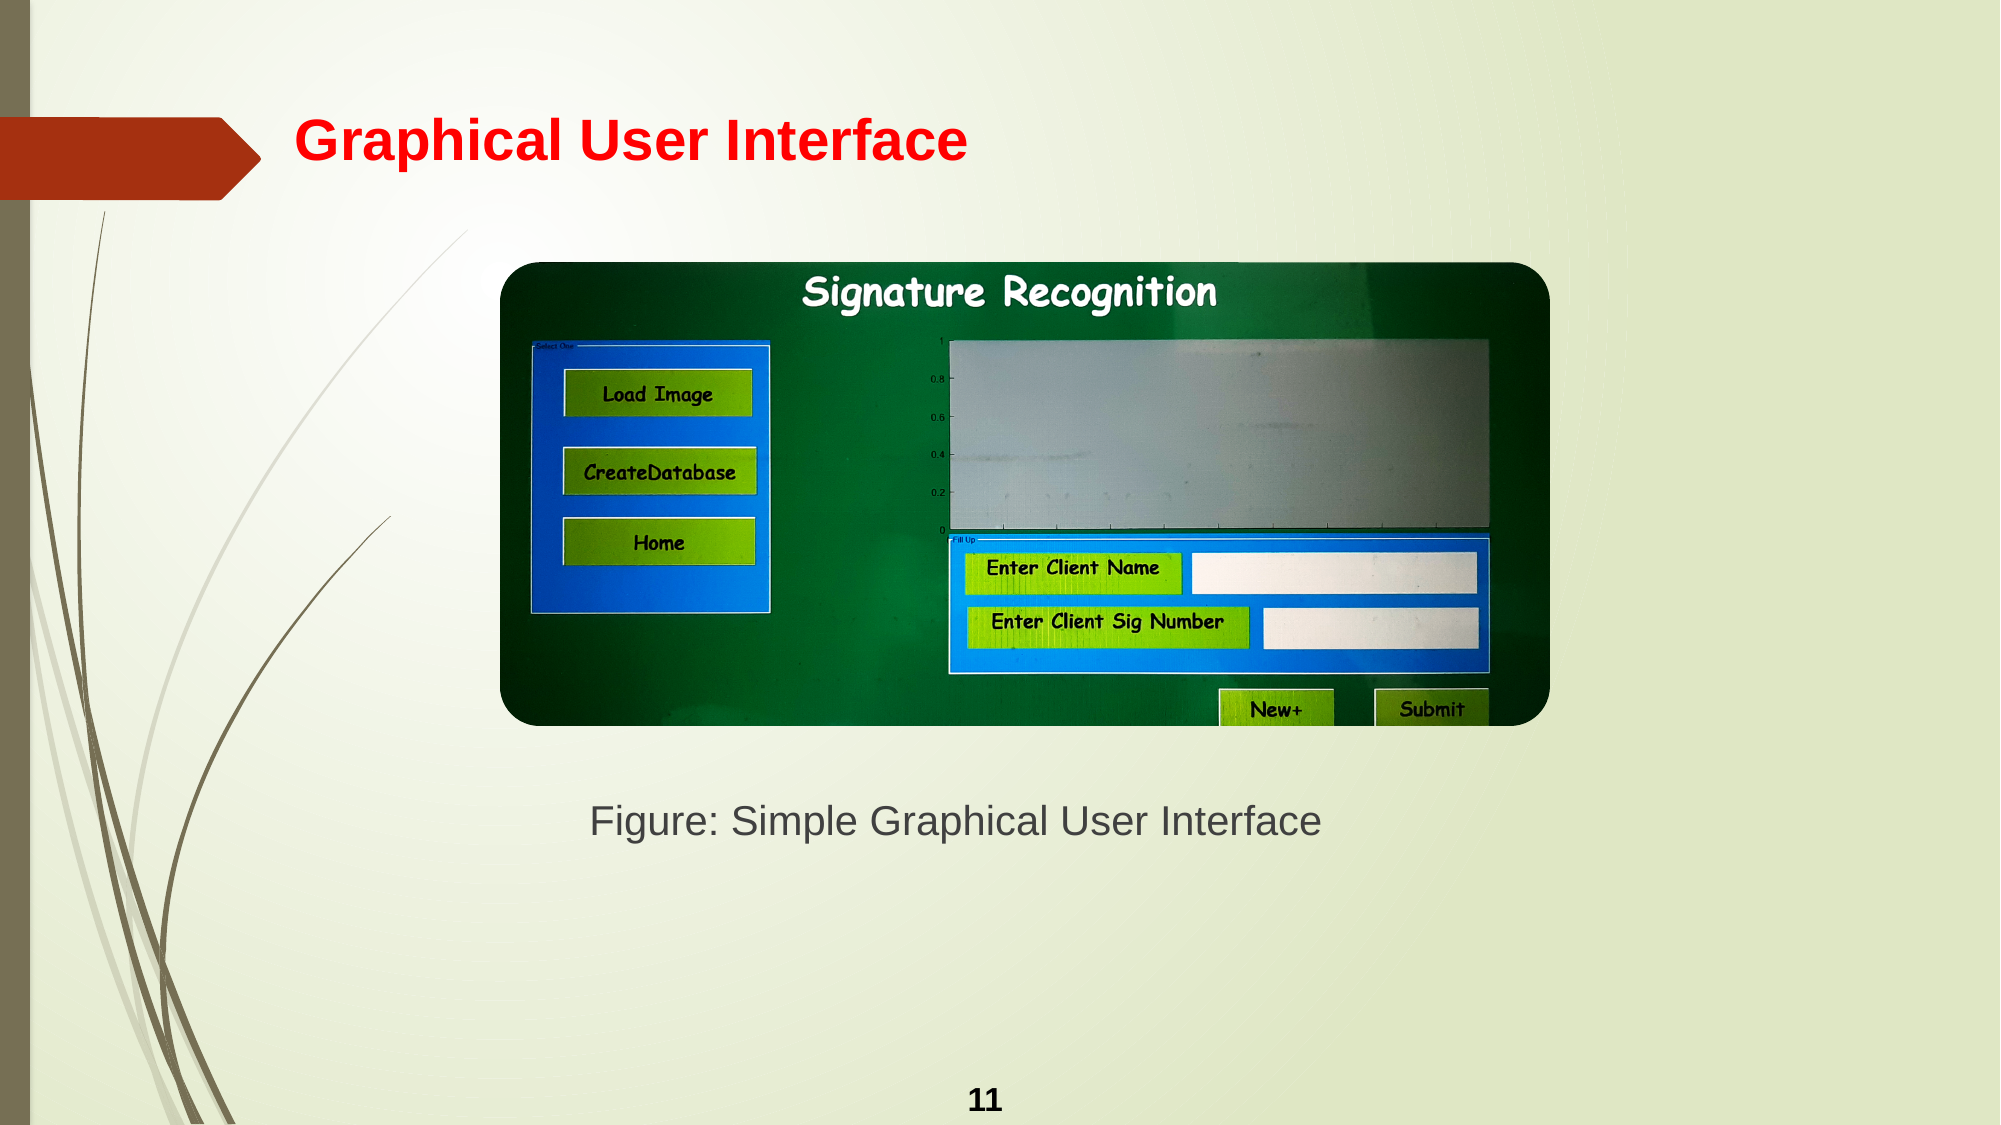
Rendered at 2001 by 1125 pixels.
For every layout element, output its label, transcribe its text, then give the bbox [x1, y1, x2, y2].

title Graphical User Interface [279, 95, 1840, 306]
slide_number 11 [952, 1070, 1025, 1125]
list Figure: Simple Graphical User Interface [409, 325, 1872, 946]
picture [499, 261, 1551, 727]
